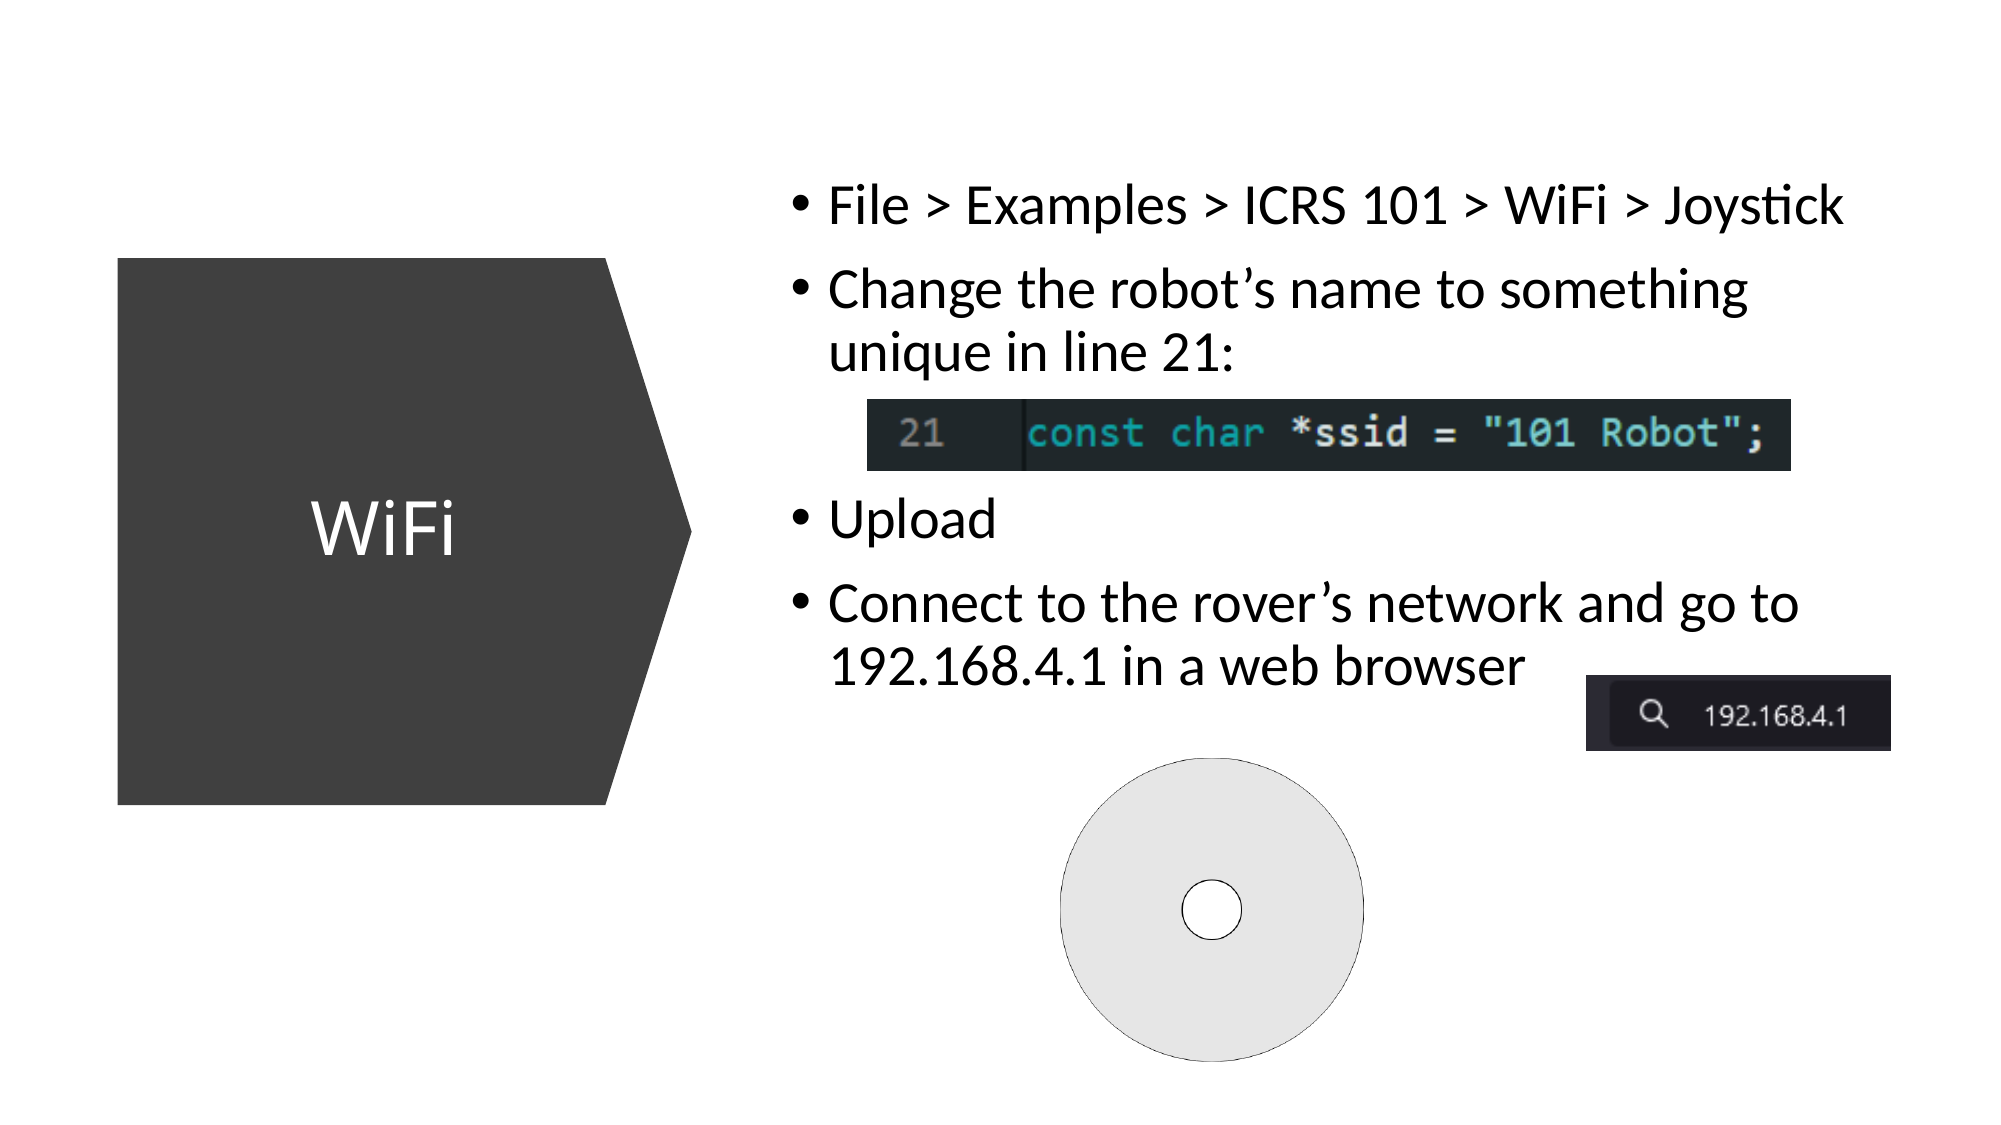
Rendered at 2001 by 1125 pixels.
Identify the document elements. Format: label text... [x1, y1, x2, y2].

list File > Examples > ICRS 101 > WiFi > Joystick Change the robot’s name to something unique in line 21: Upload Connect to the rover’s network and go to 192.168.4.1 in a web browser [775, 166, 1883, 1014]
title WiFi [168, 322, 601, 741]
picture [1586, 675, 1891, 751]
picture [867, 399, 1791, 471]
text_box [116, 257, 693, 807]
picture [1039, 729, 1386, 1082]
